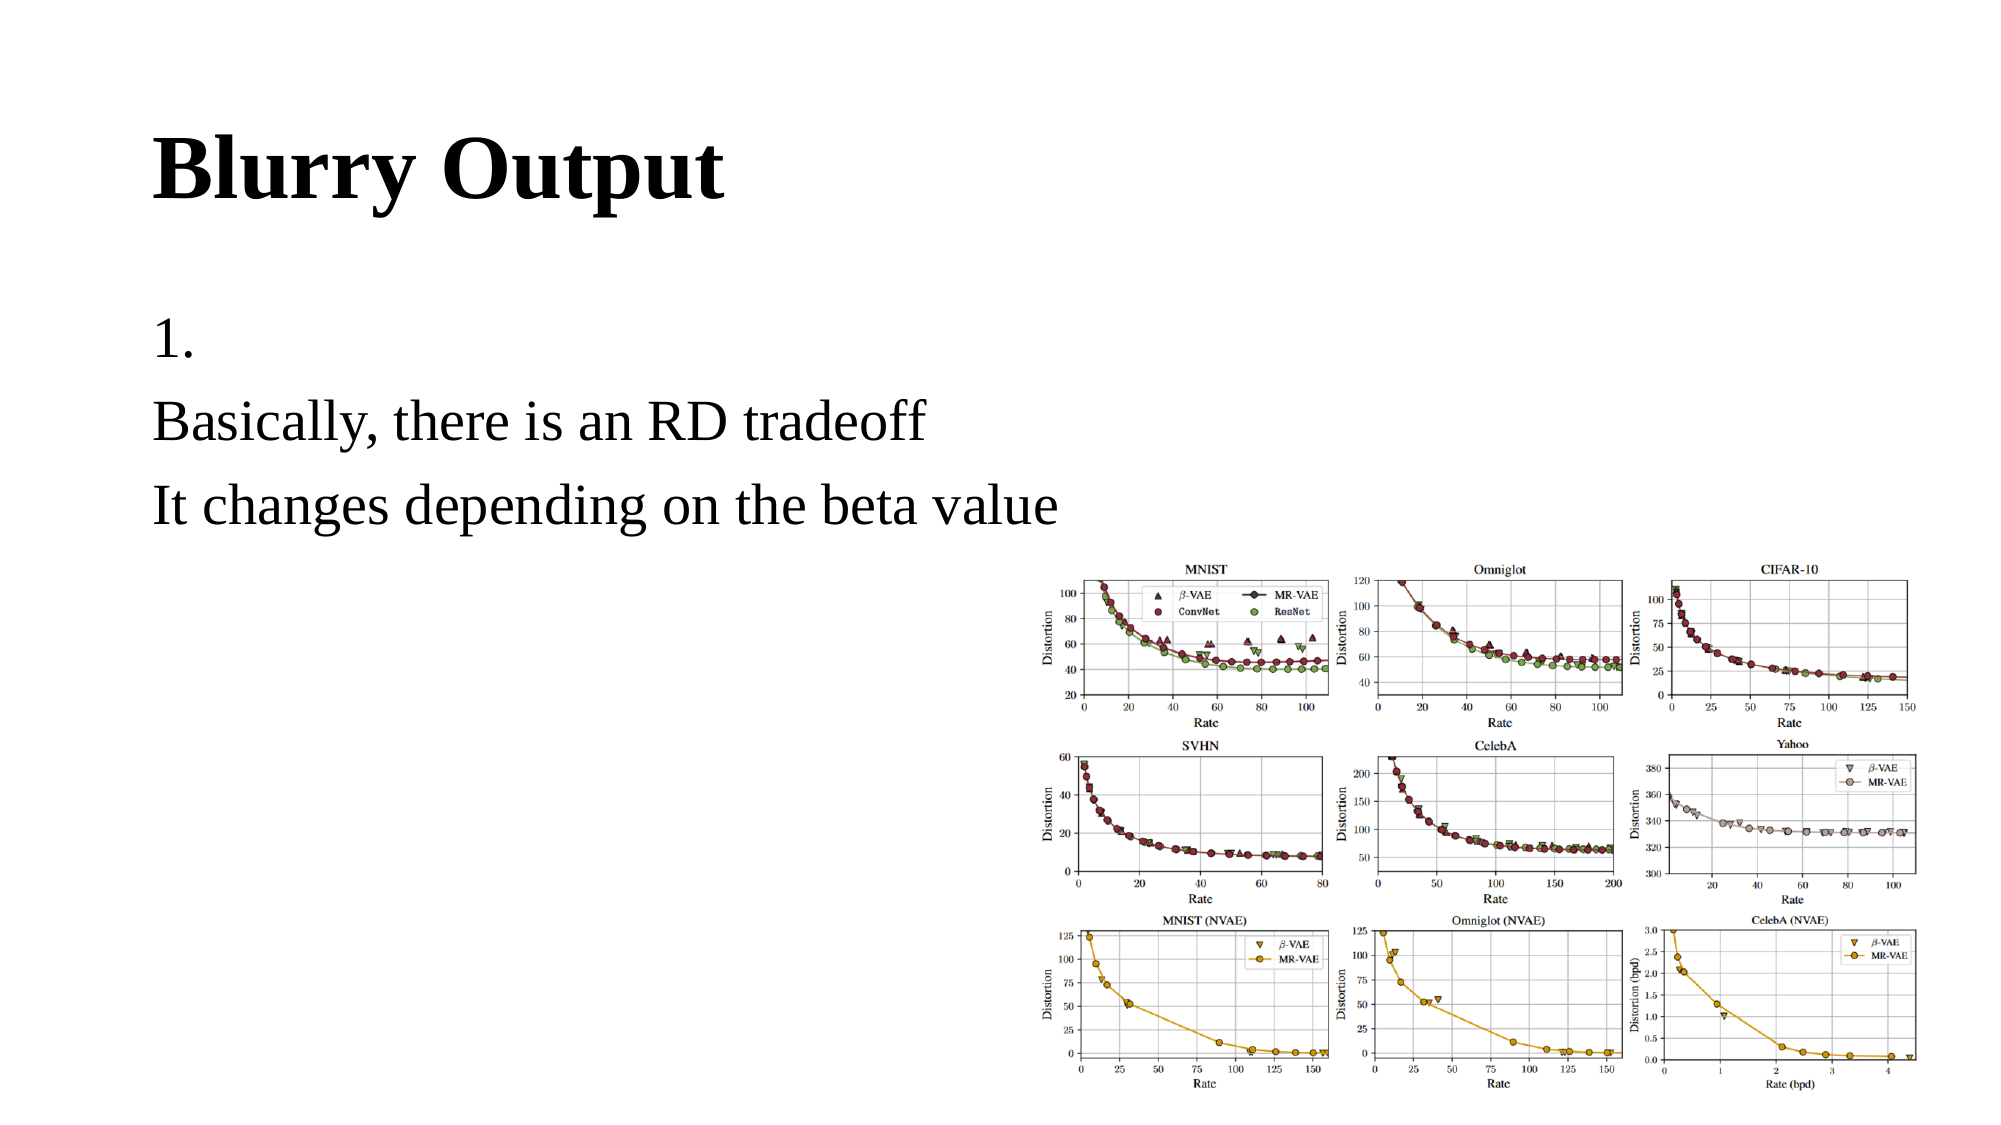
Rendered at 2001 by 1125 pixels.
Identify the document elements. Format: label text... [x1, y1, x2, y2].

title Blurry Output [137, 59, 1863, 278]
picture [1030, 543, 1940, 1106]
list 1. Basically, there is an RD tradeoff It changes depending on the beta value [137, 299, 1863, 1014]
